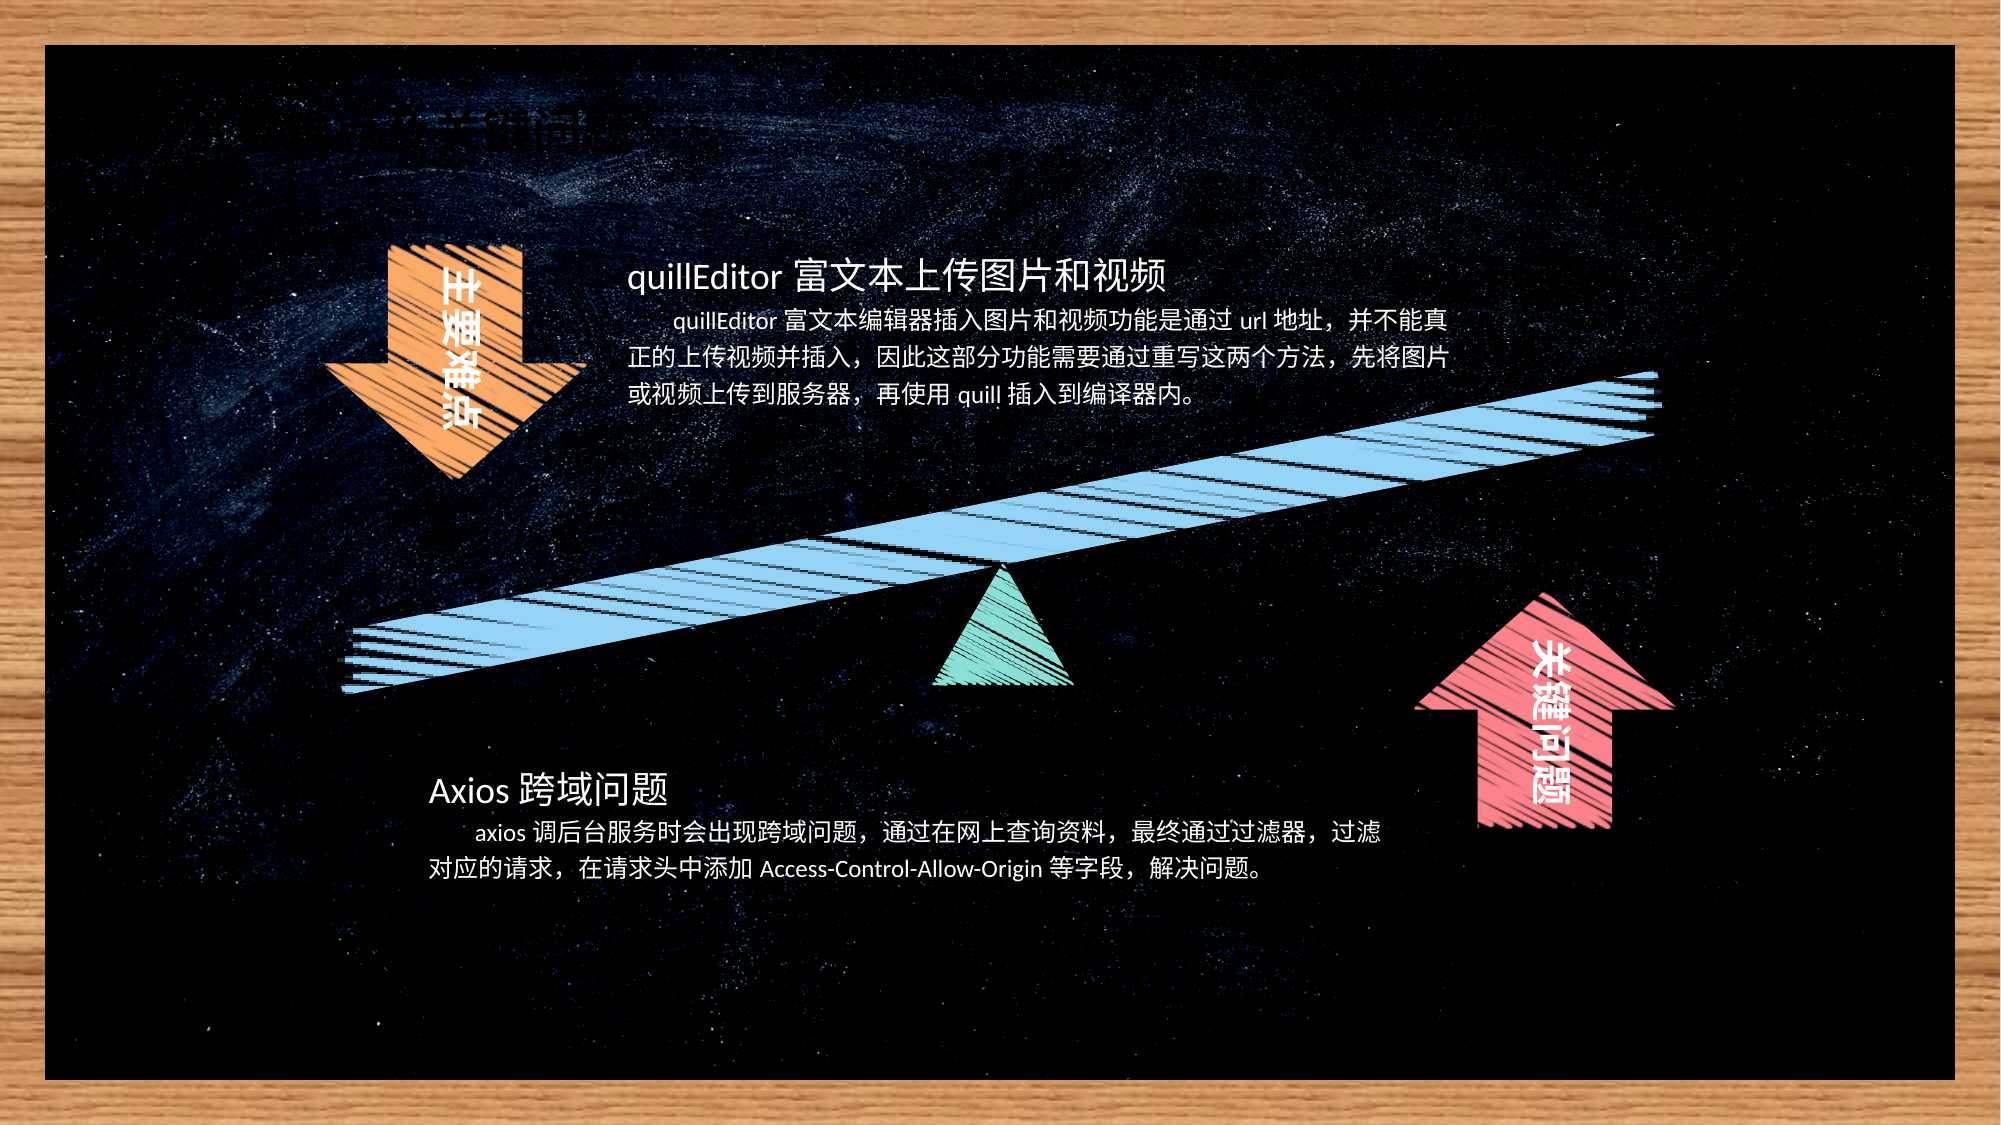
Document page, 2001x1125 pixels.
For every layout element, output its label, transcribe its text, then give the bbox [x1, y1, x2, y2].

text_box [330, 369, 1670, 696]
picture [46, 46, 1954, 1079]
text_box [0, 0, 2000, 1125]
text_box 主要难点及关键问题 [180, 93, 649, 169]
text_box [931, 562, 1075, 686]
text_box 05 [75, 85, 180, 176]
text_box Axios跨域问题 axios调后台服务时会出现跨域问题，通过在网上查询资料，最终通过过滤器，过滤对应的请求，在请求头中添加Access-Control-Allow-Origin等字段，解决问题。 [414, 735, 1407, 891]
text_box quillEditor富文本上传图片和视频 quillEditor富文本编辑器插入图片和视频功能是通过url地址，并不能真正的上传视频并插入，因此这部分功能需要通过重写这两个方法，先将图片或视频上传到服务器，再使用quill插入到编译器内。 [612, 233, 1484, 417]
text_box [1410, 590, 1680, 830]
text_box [320, 243, 590, 483]
